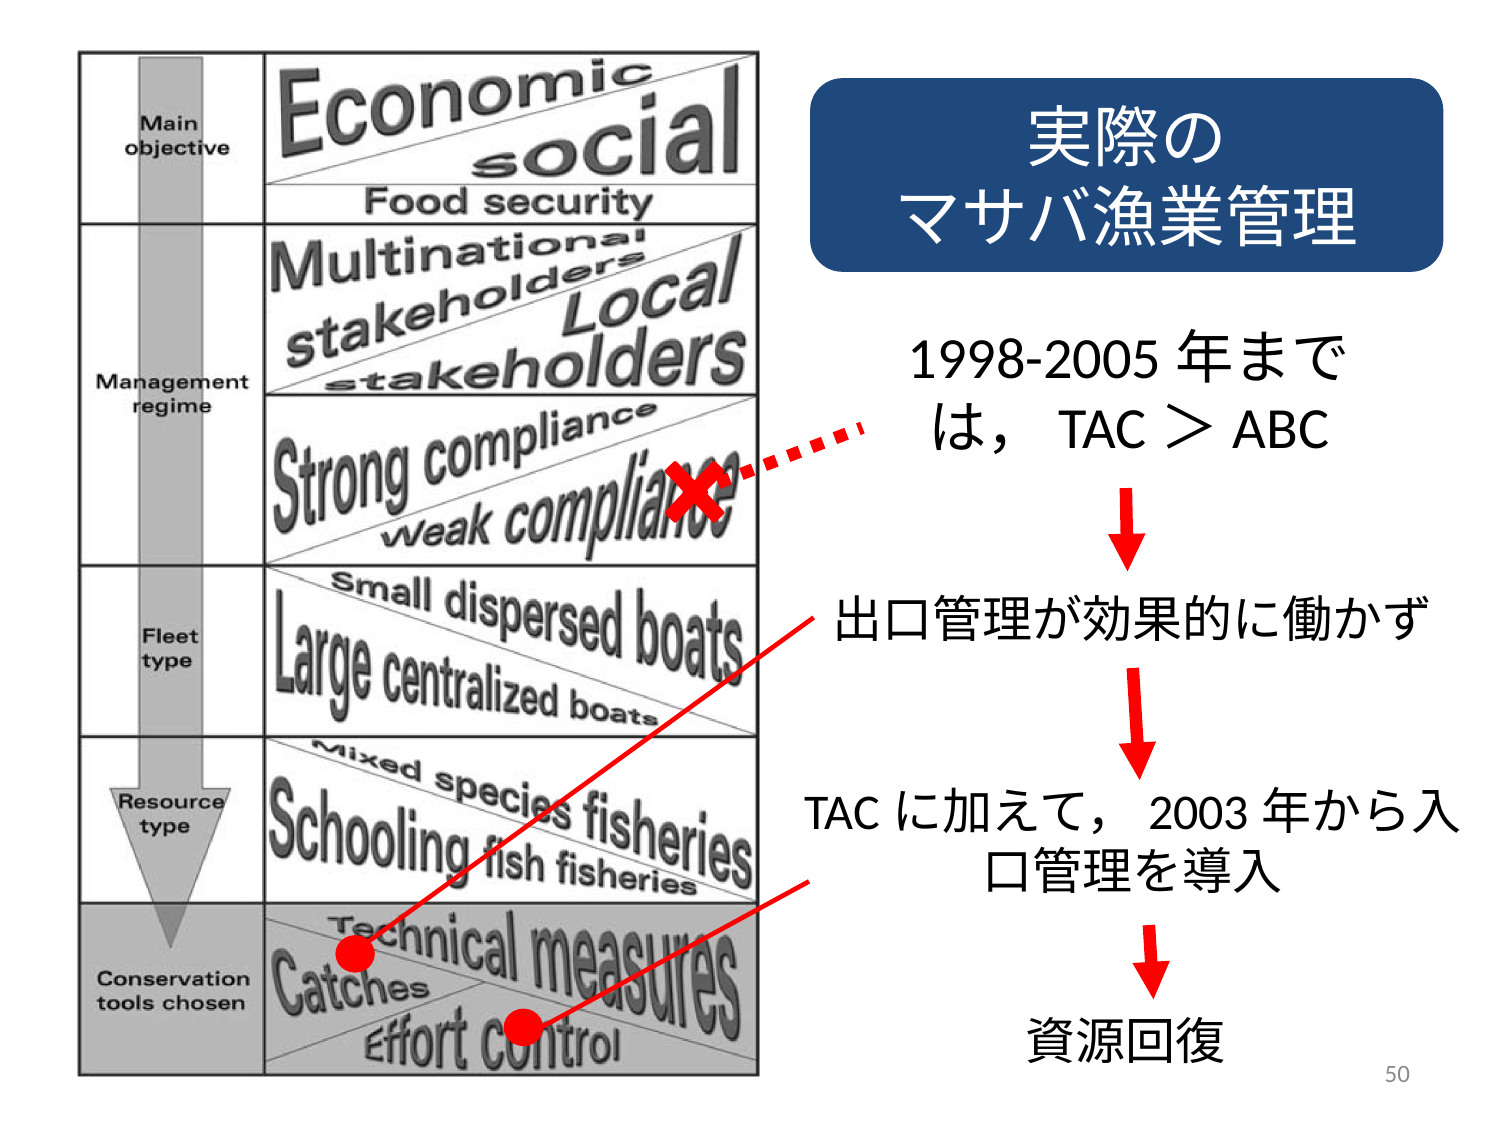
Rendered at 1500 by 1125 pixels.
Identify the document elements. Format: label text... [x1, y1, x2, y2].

text_box 実際の マサバ漁業管理 [830, 78, 1444, 272]
picture [12, 17, 825, 1091]
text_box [1132, 667, 1140, 781]
text_box 1998-2005年までは，TAC＞ABC [869, 313, 1388, 468]
slide_number 50 [1074, 1077, 1425, 1103]
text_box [694, 427, 863, 493]
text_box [367, 617, 814, 943]
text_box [540, 951, 810, 1028]
text_box TACに加えて，2003年から入口管理を導入 [830, 771, 1491, 907]
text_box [1148, 924, 1154, 1000]
text_box 出口管理が効果的に働かず [830, 580, 1452, 655]
text_box 資源回復 [830, 1001, 1445, 1077]
